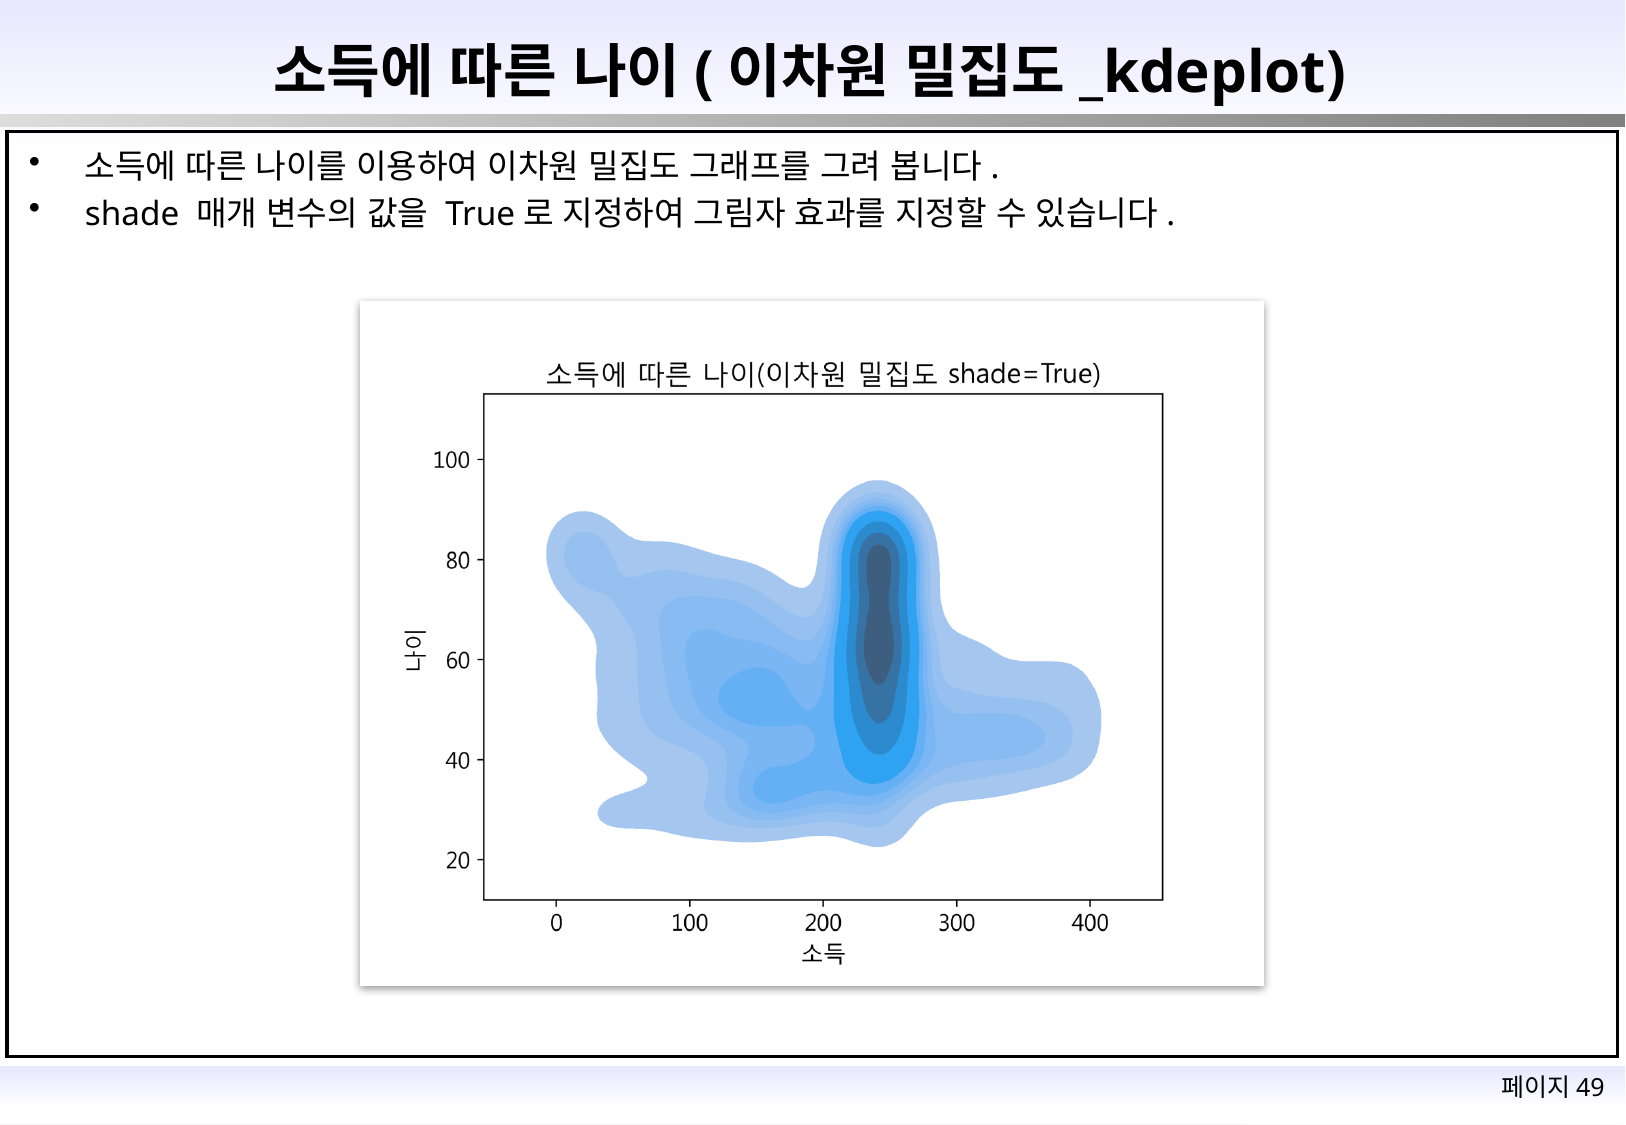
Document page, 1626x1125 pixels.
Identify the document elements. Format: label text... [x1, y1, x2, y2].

title 소득에 따른 나이(이차원 밀집도_kdeplot) [207, 24, 1412, 113]
picture [374, 314, 1250, 972]
list 소득에 따른 나이를 이용하여 이차원 밀집도 그래프를 그려 봅니다. shade 매개 변수의 값을 True로 지정하여 그림자 효과를 지정할 수 있습니다. [13, 137, 1625, 791]
